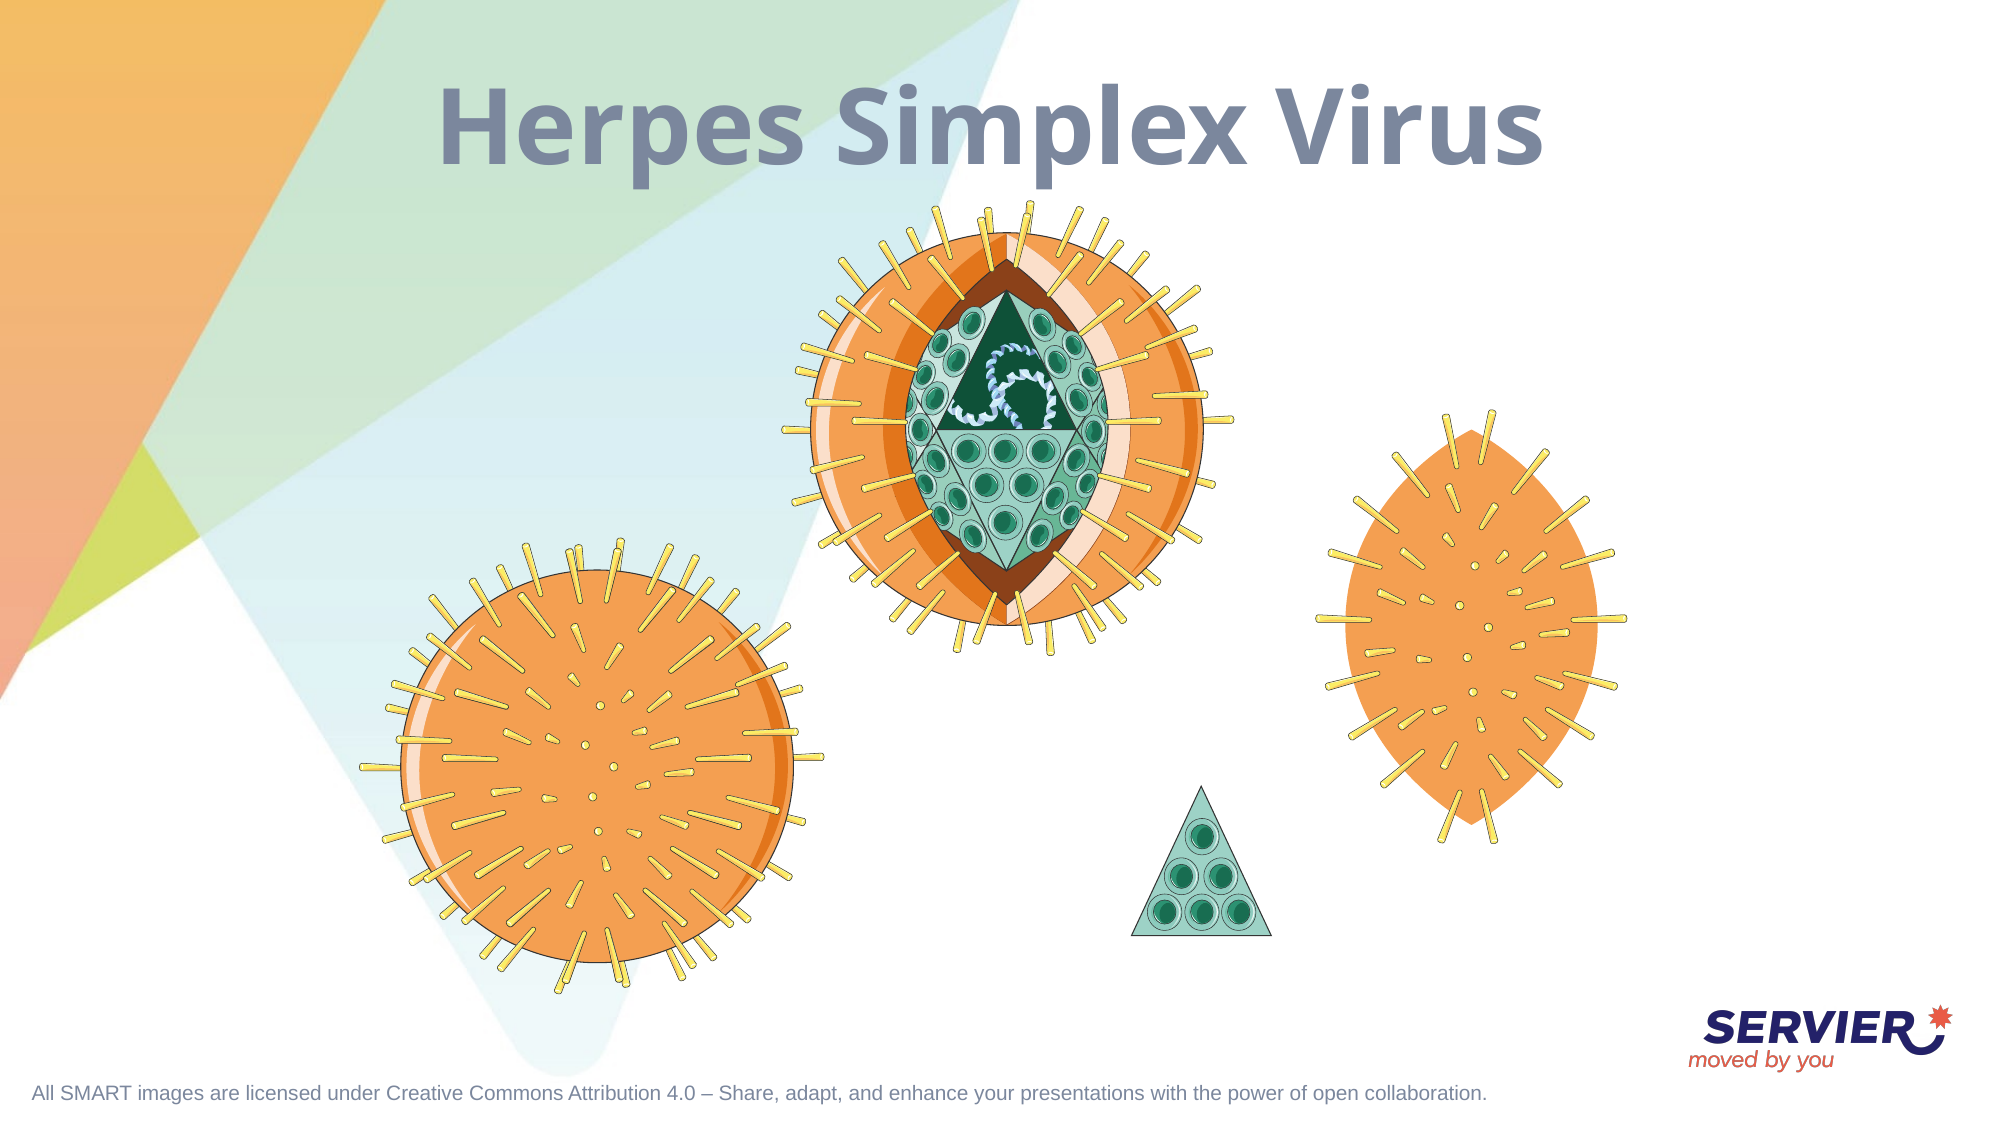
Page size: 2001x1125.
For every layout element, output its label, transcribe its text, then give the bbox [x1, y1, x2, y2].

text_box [358, 537, 825, 995]
title Herpes Simplex Virus [55, 12, 1927, 232]
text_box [1315, 409, 1628, 845]
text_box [781, 200, 1235, 657]
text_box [1131, 785, 1272, 936]
picture [0, 0, 2001, 1125]
